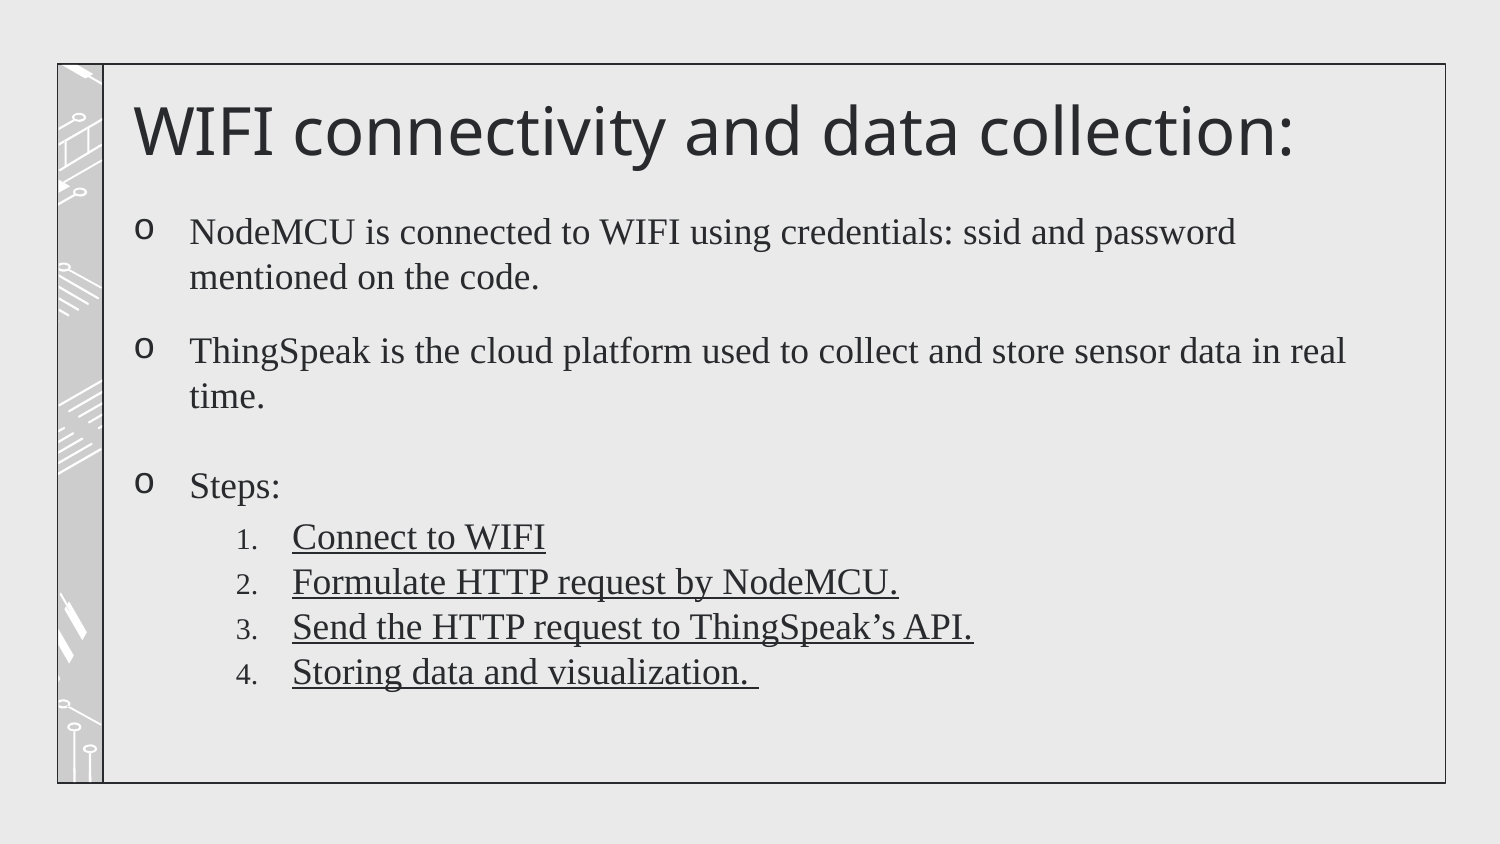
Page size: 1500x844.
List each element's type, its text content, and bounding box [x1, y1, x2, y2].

text_box NodeMCU is connected to WIFI using credentials: ssid and password mentioned on the code. [118, 192, 1382, 287]
text_box Connect to WIFI Formulate HTTP request by NodeMCU. Send the HTTP request to ThingSpeak’s API. Storing data and visualization. [220, 497, 1448, 755]
text_box ThingSpeak is the cloud platform used to collect and store sensor data in real time. Steps: [118, 310, 1382, 533]
title WIFI connectivity and data collection: [118, 73, 1382, 168]
